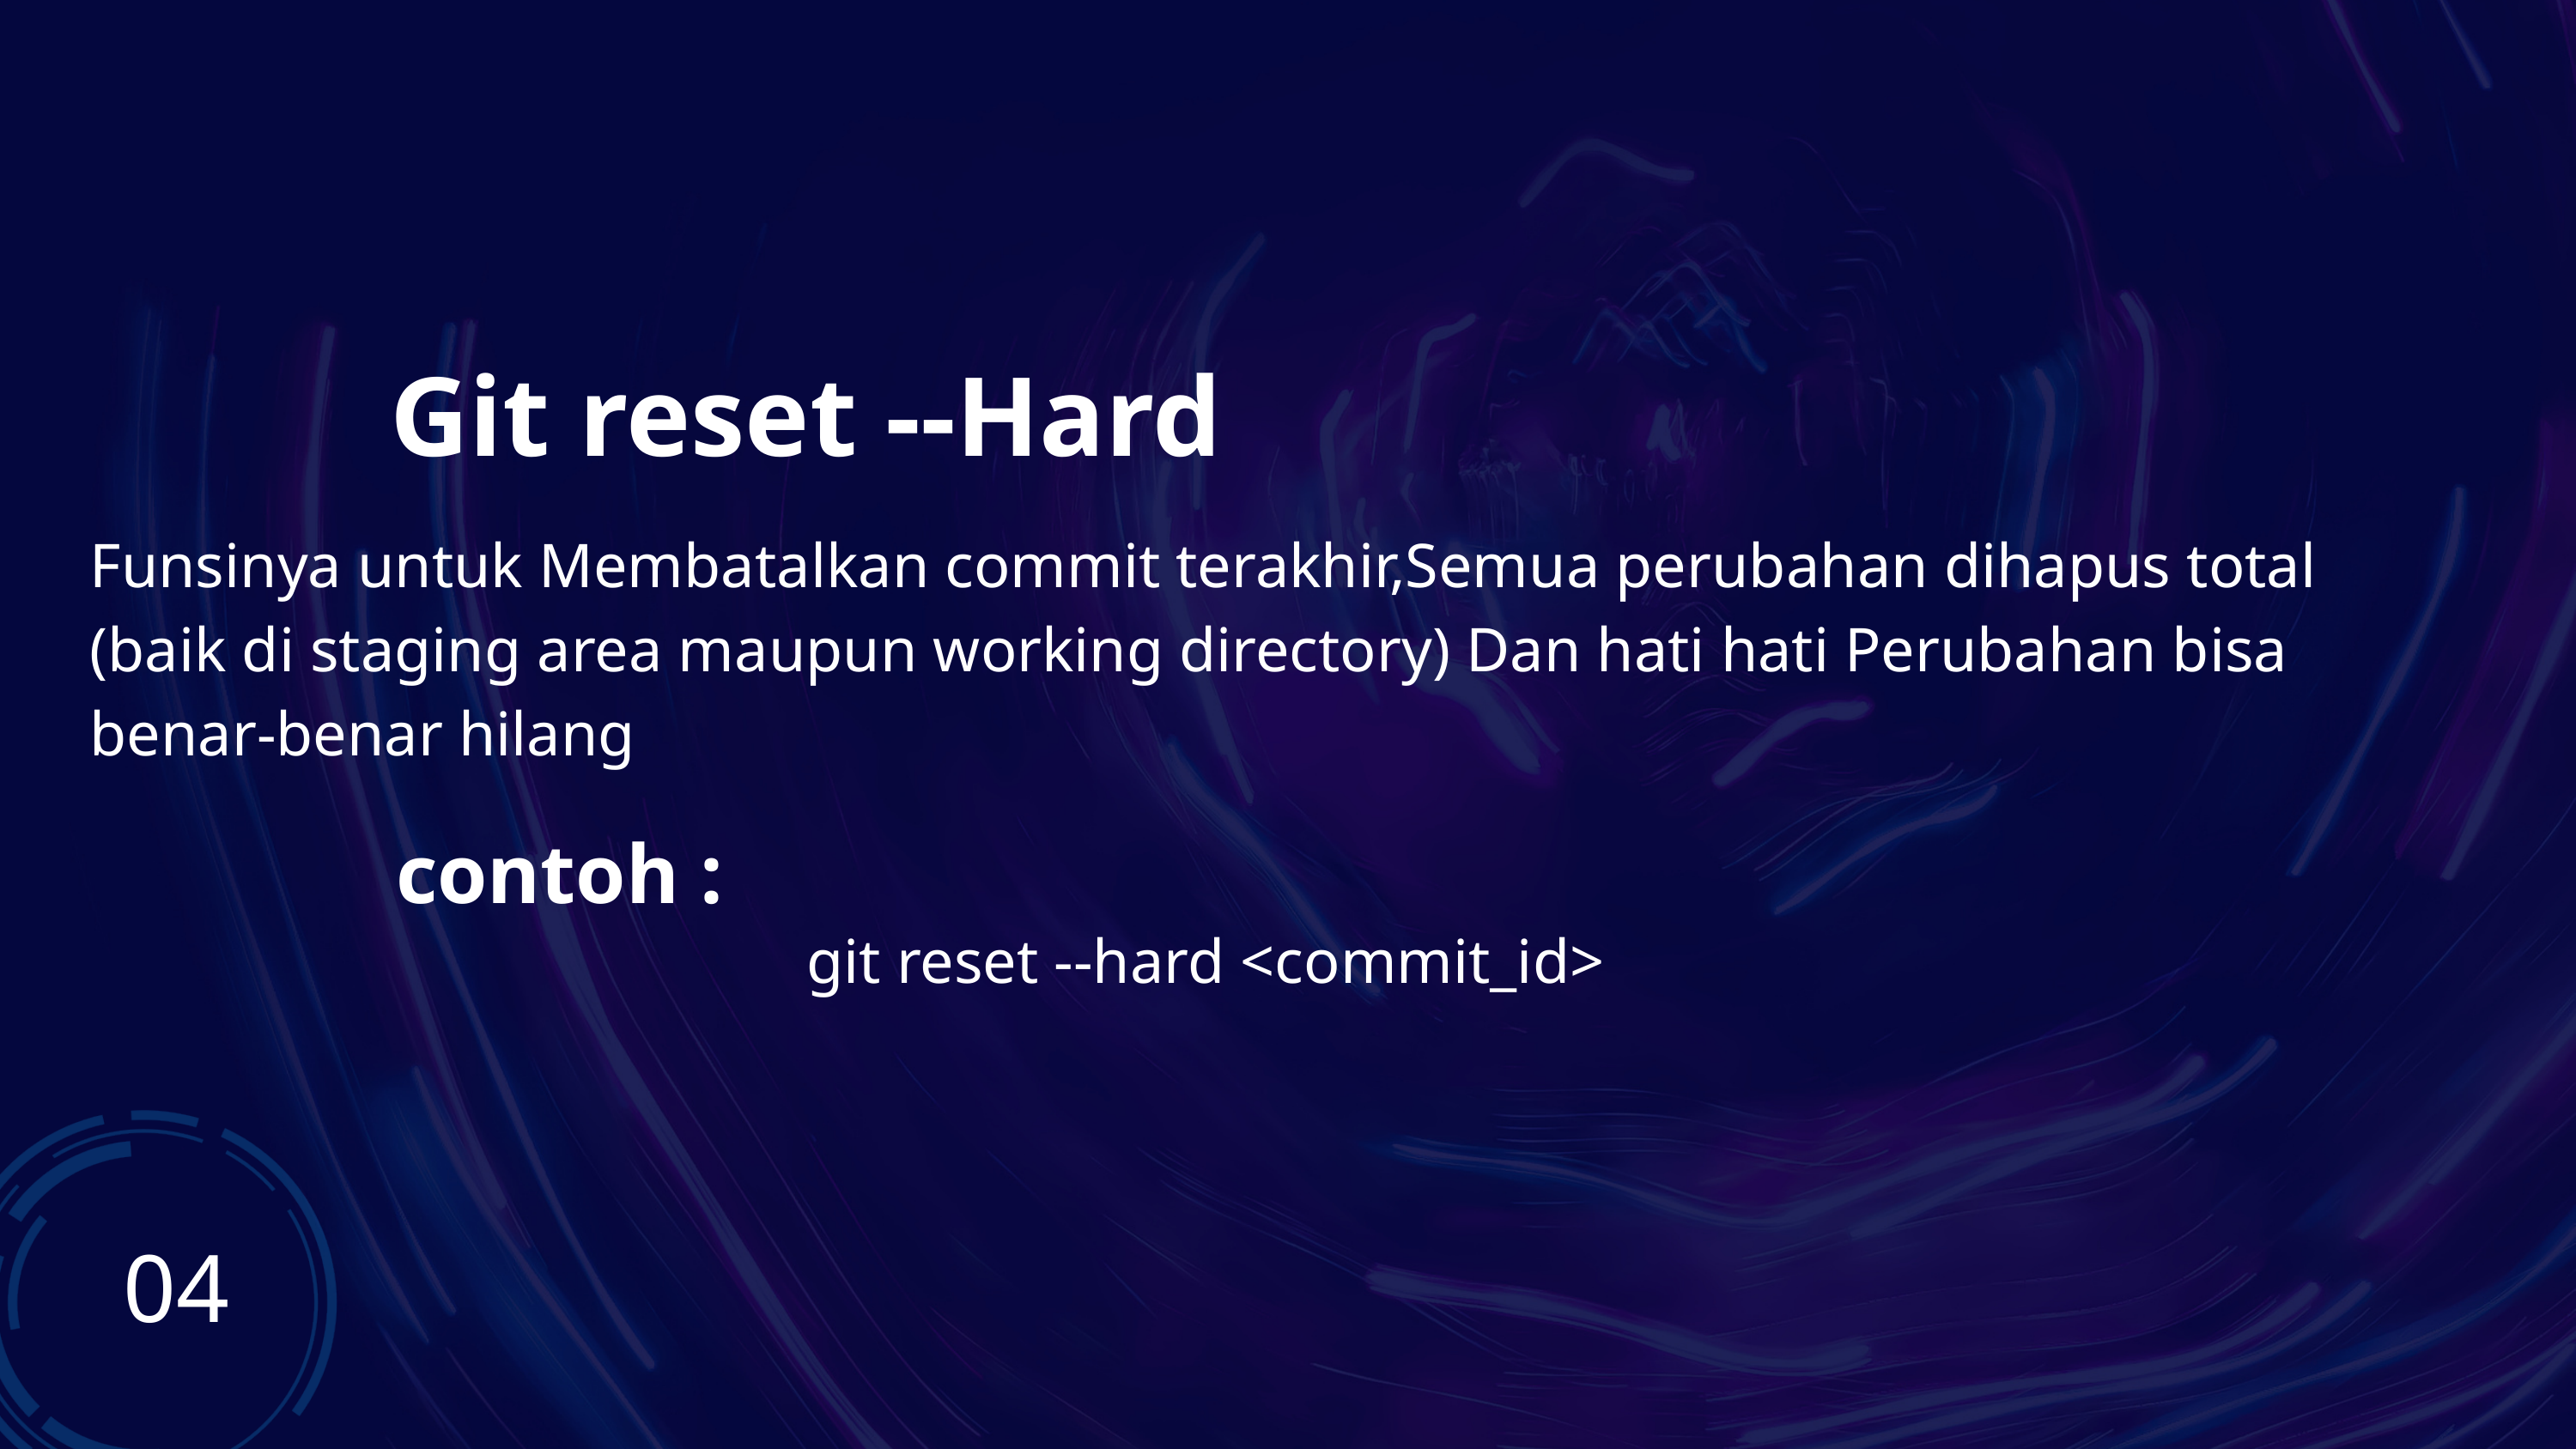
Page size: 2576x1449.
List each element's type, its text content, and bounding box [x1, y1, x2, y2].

text_box Funsinya untuk Membatalkan commit terakhir,Semua perubahan dihapus total (baik di staging area maupun working directory) Dan hati hati Perubahan bisa benar-benar hilang [89, 514, 2432, 768]
text_box contoh : [396, 806, 755, 920]
text_box [0, 0, 2576, 1449]
text_box git reset --hard <commit_id> [806, 911, 1756, 996]
text_box [0, 1110, 343, 1449]
text_box Git reset --Hard [46, 324, 1567, 478]
